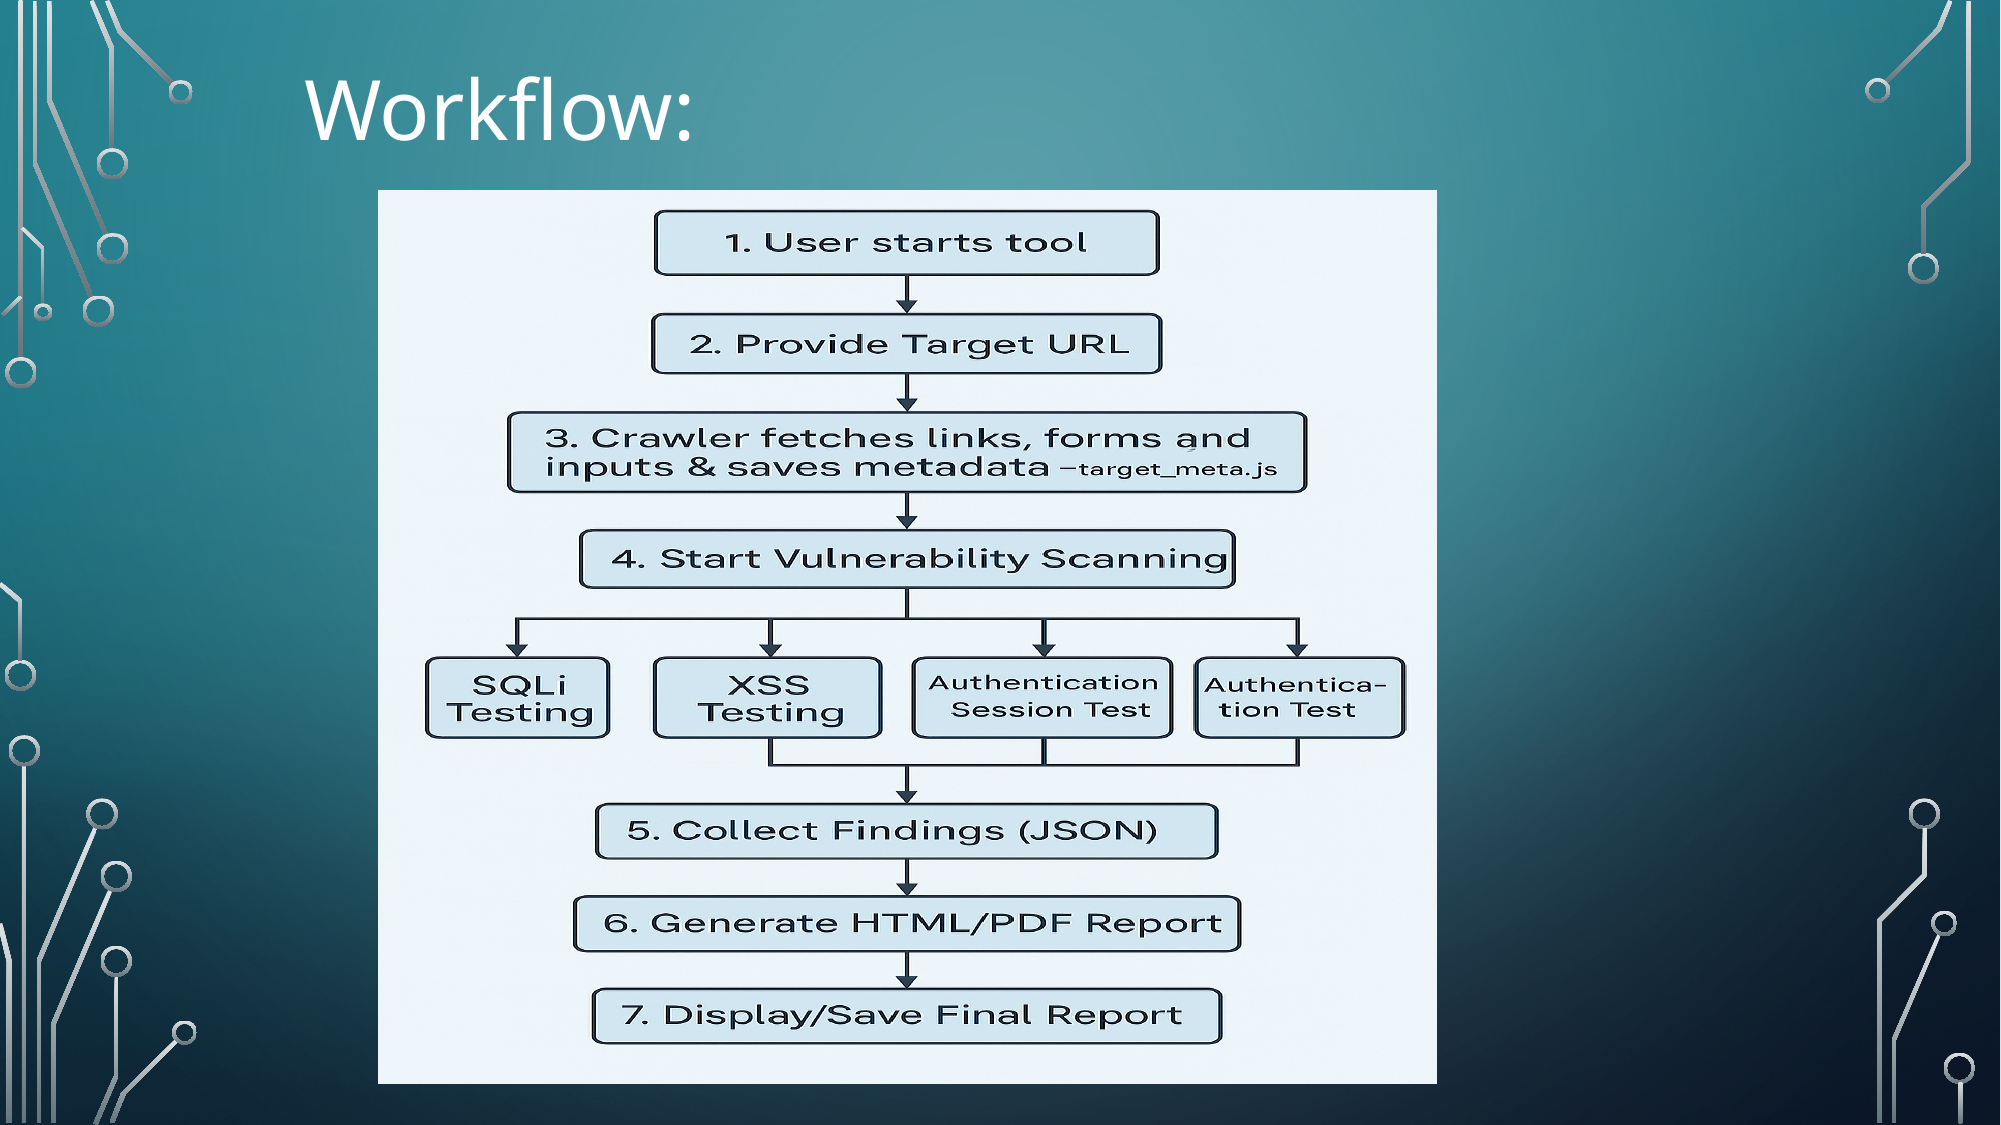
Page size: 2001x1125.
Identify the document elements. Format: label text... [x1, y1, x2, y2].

text_box Workflow: [289, 50, 711, 165]
picture [377, 190, 1437, 1084]
